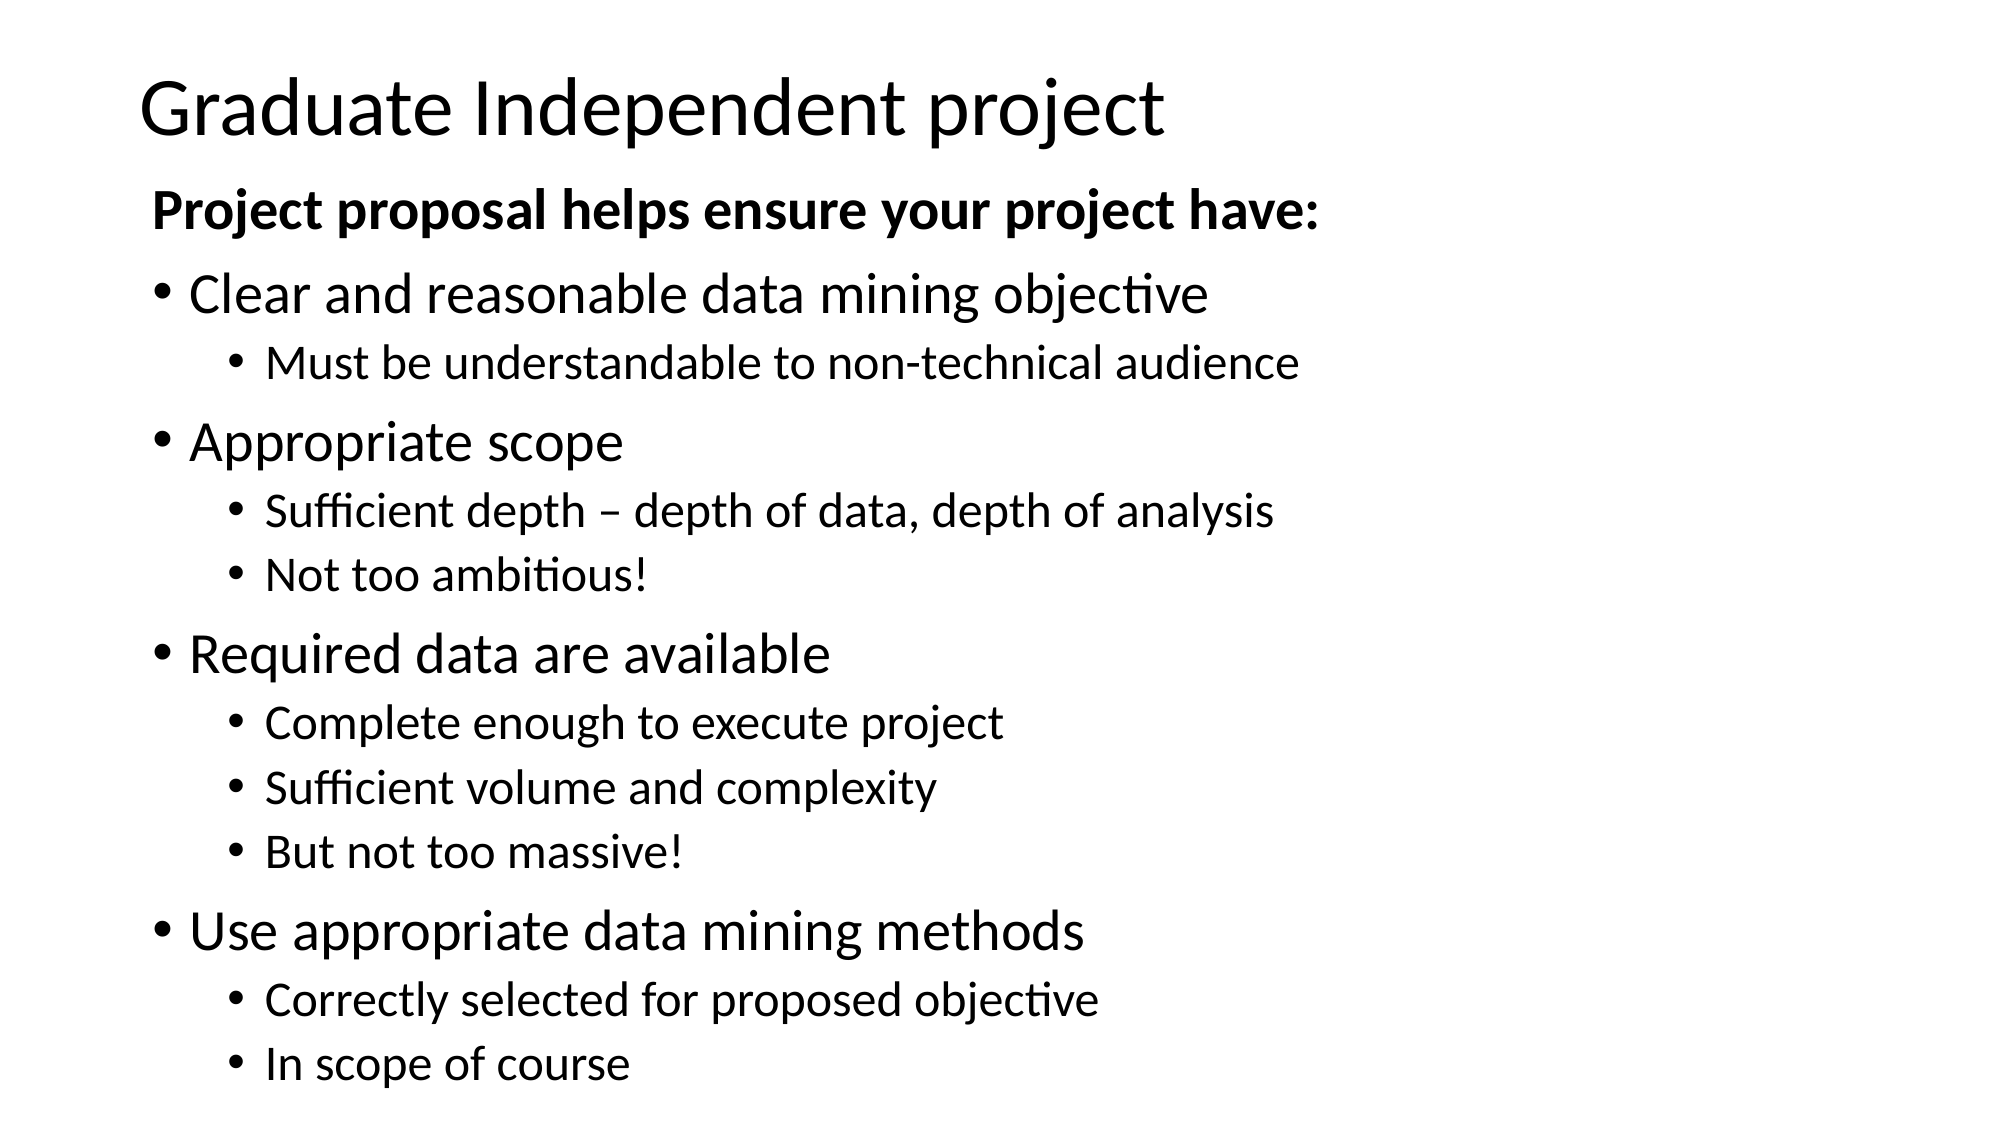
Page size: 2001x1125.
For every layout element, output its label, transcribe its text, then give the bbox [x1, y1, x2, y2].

title Graduate Independent project [124, 0, 1850, 218]
list Project proposal helps ensure your project have: Clear and reasonable data mining objective Must be understandable to non-technical audience Appropriate scope Sufficient depth – depth of data, depth of analysis Not too ambitious! Required data are available Complete enough to execute project Sufficient volume and complexity But not too massive! Use appropriate data mining methods Correctly selected for proposed objective In scope of course [137, 171, 1863, 1102]
